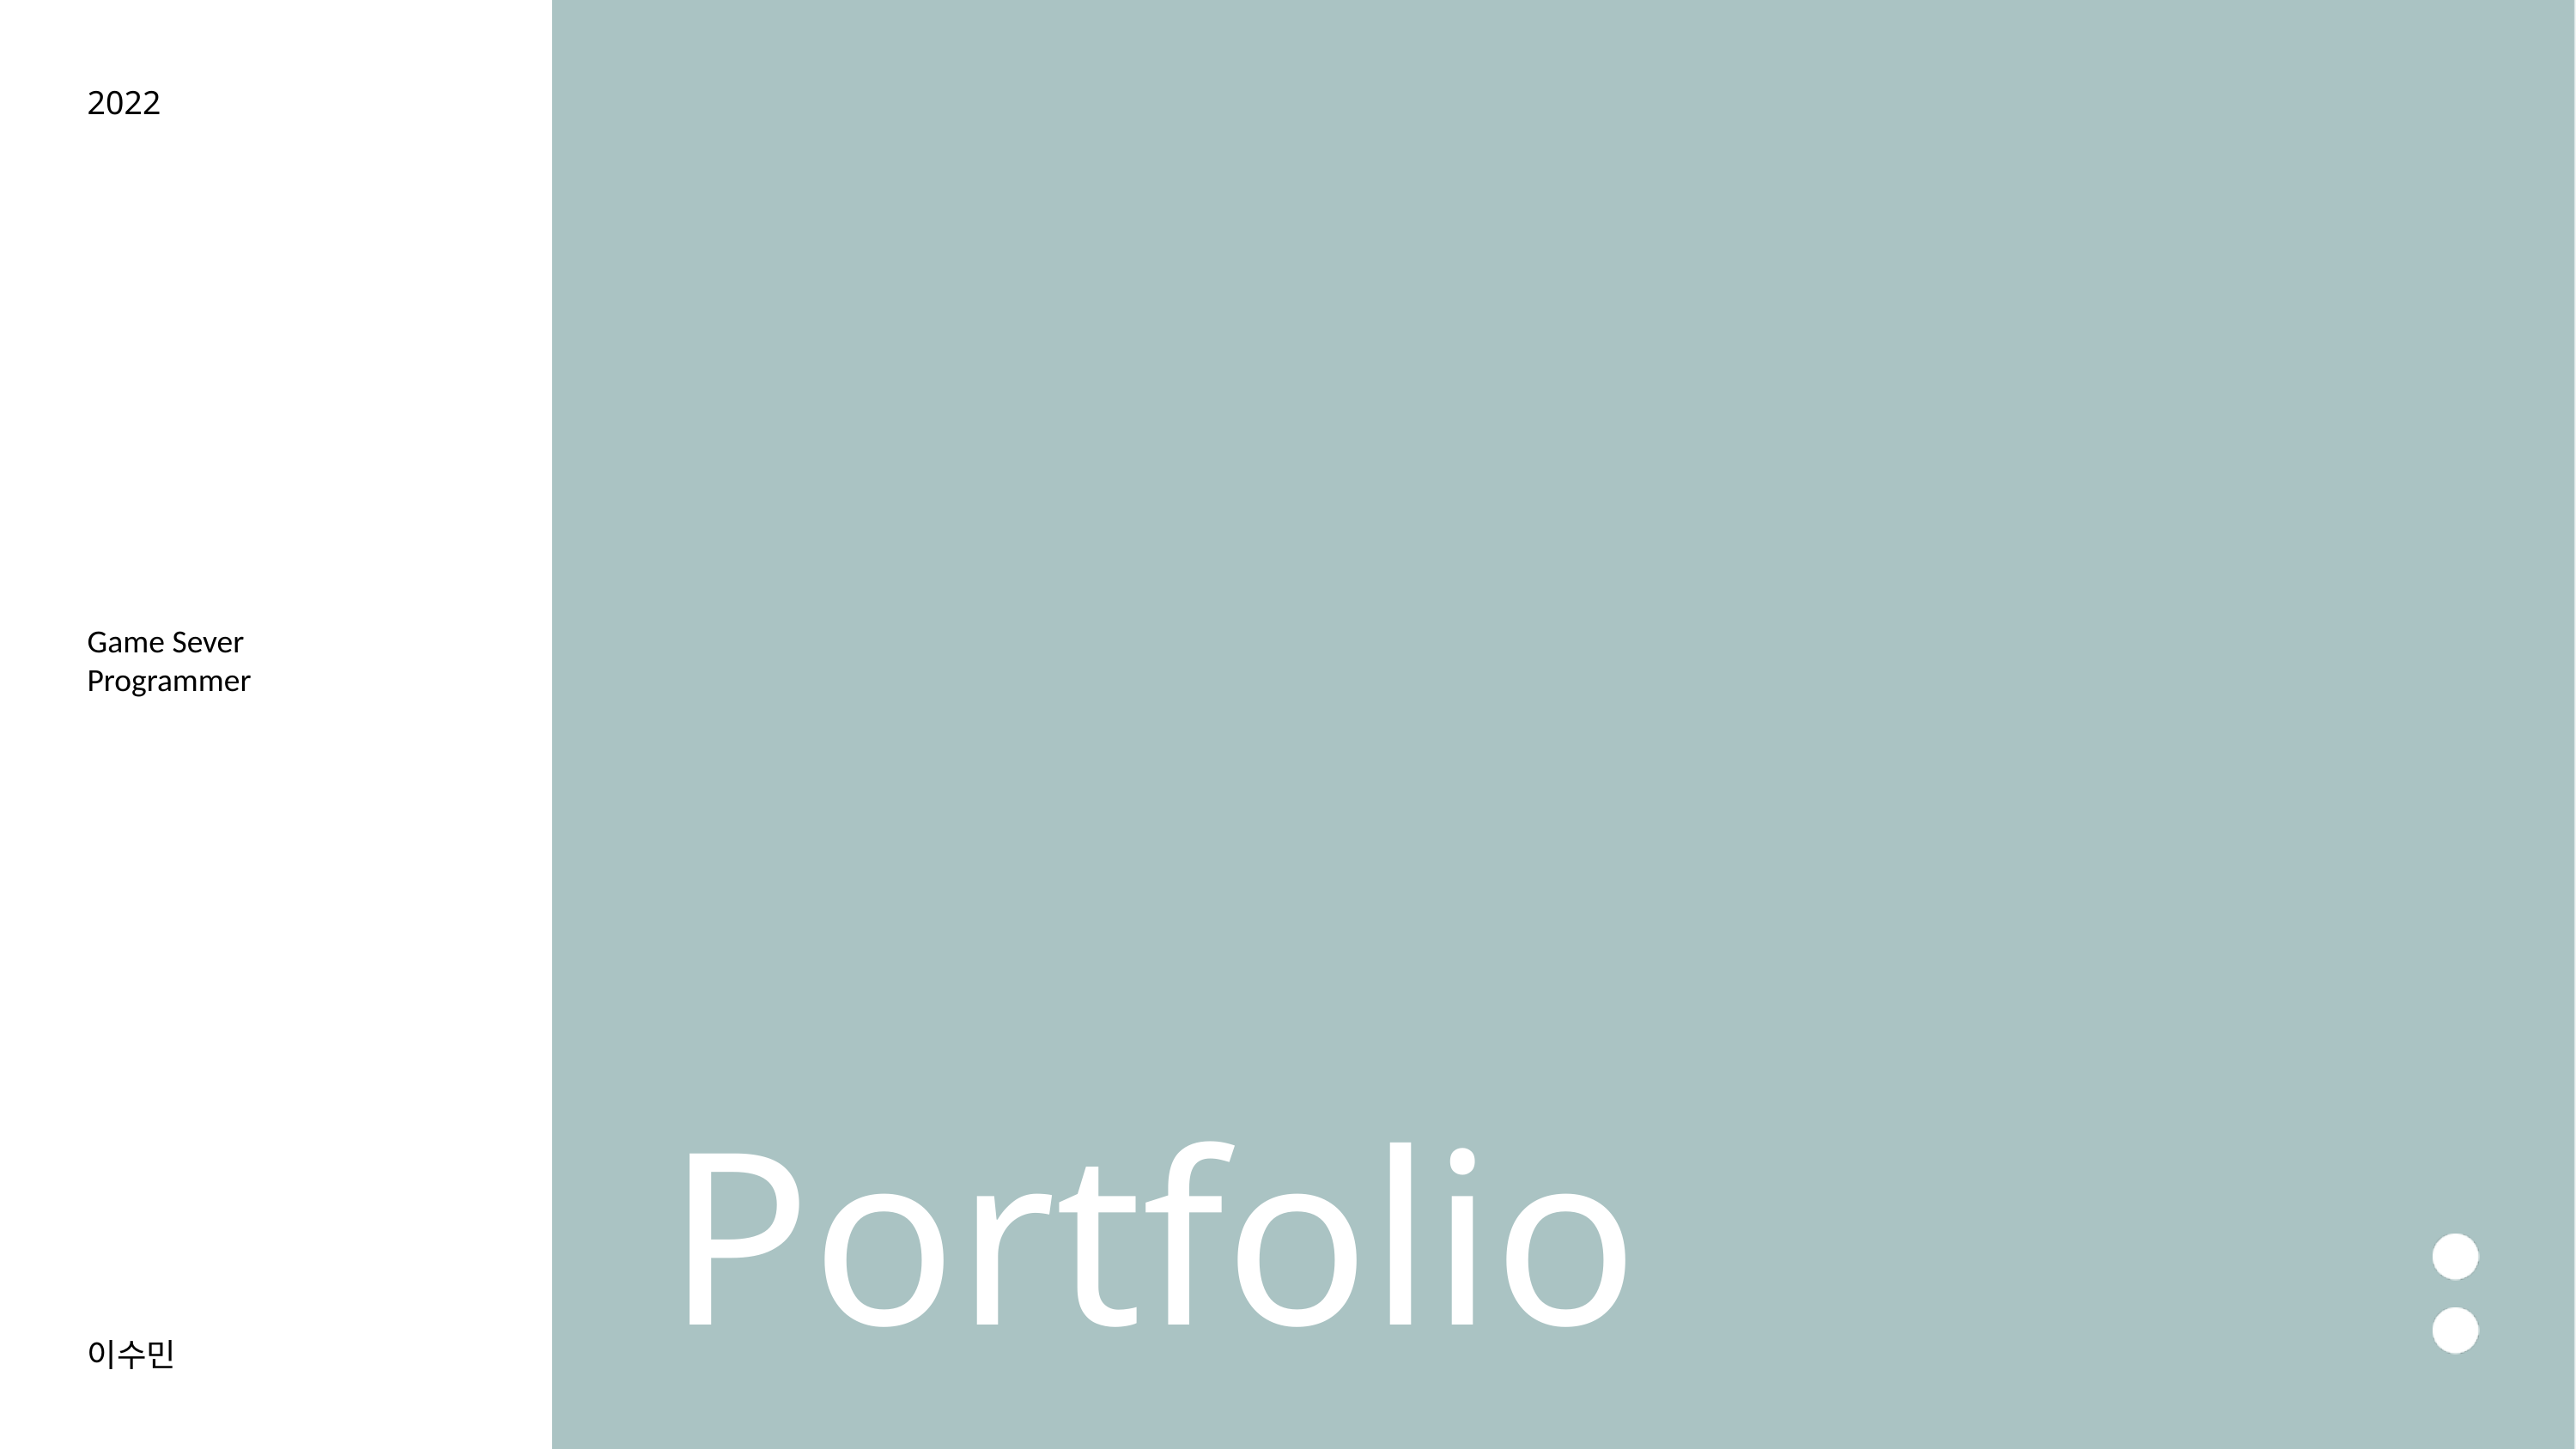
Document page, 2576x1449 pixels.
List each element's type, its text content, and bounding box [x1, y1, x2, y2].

text_box 이수민 [74, 1328, 547, 1380]
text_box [552, 0, 2576, 1449]
text_box Game Sever Programmer [74, 614, 547, 705]
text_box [2433, 1234, 2480, 1355]
text_box 2022 [74, 76, 547, 127]
